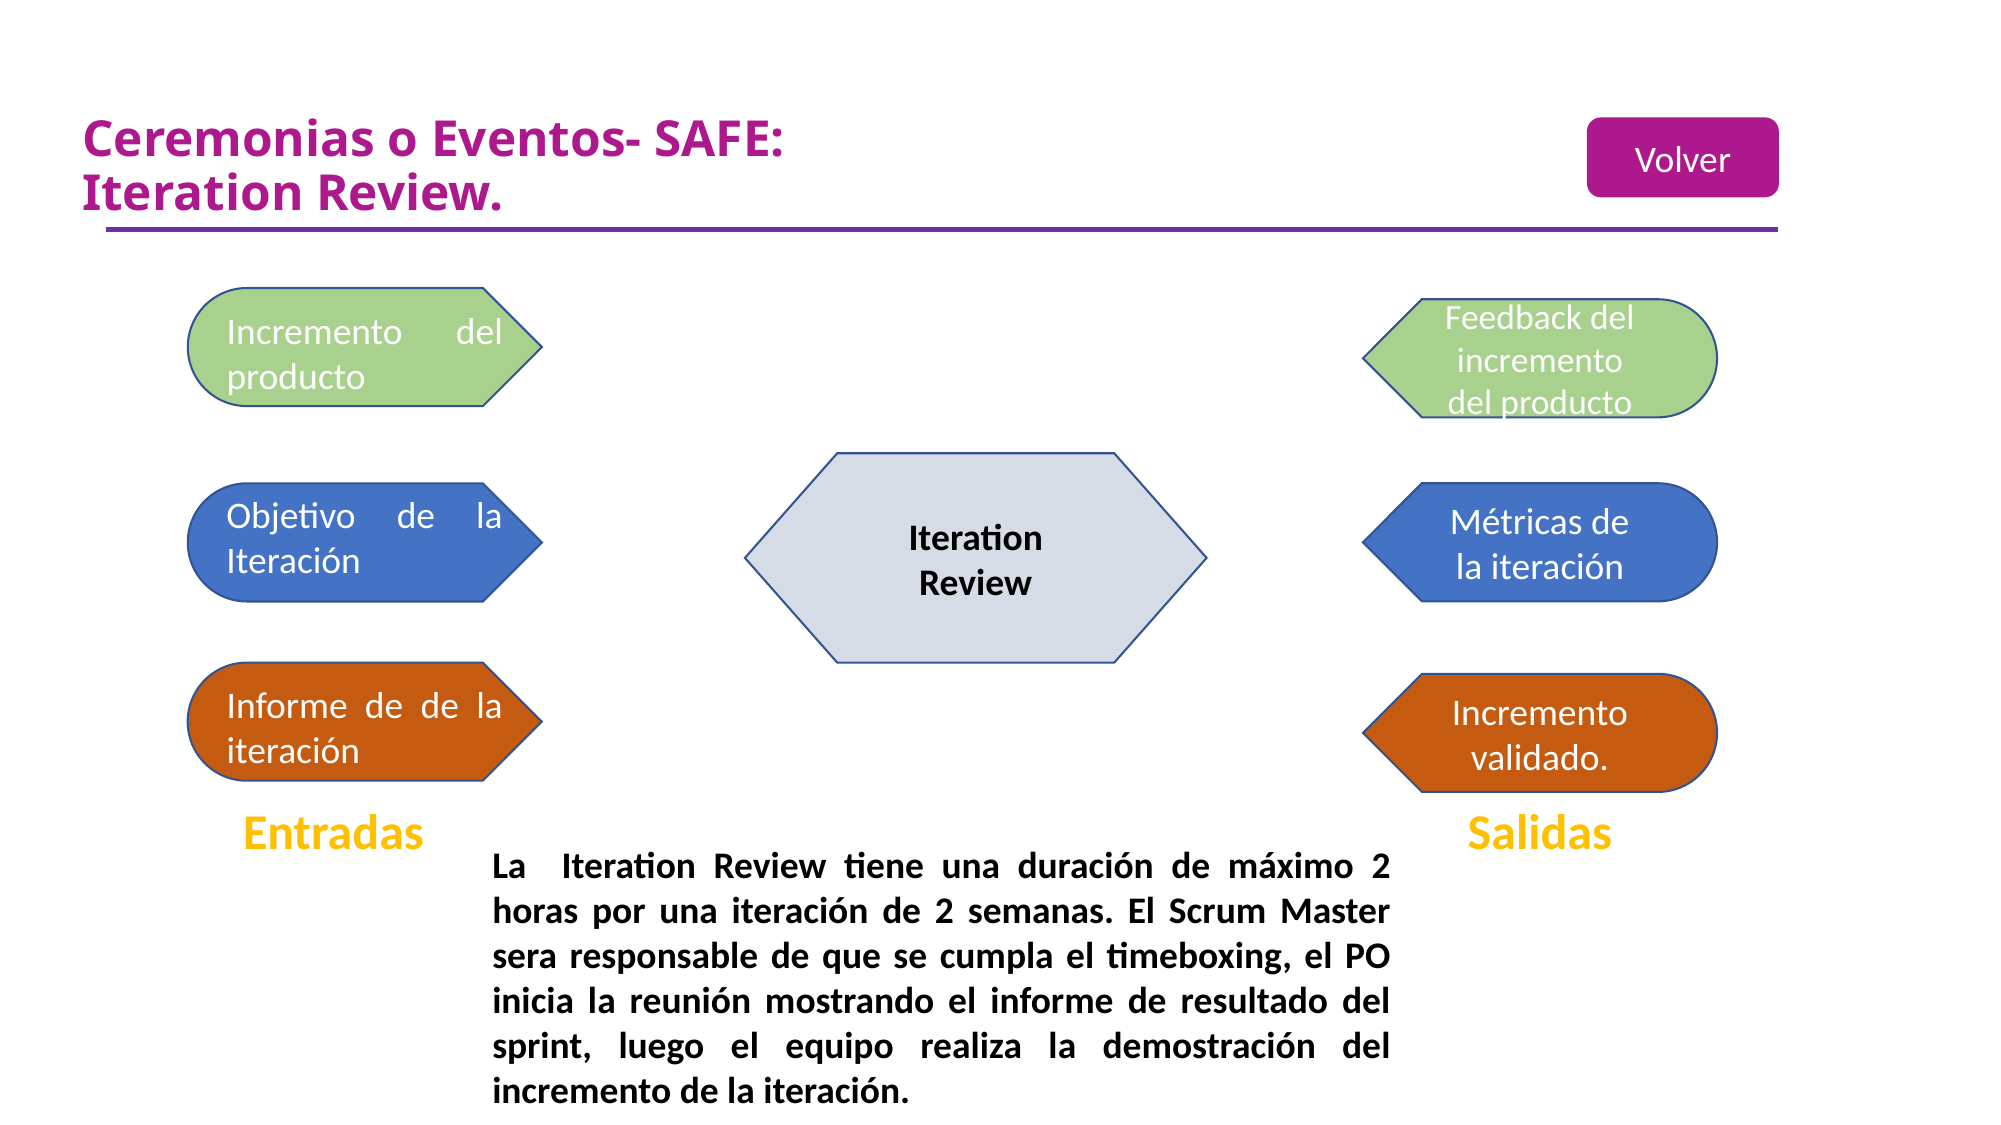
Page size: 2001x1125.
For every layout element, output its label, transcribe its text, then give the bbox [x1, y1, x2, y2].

text_box [227, 404, 487, 408]
text_box La Iteration Review tiene una duración de máximo 2 horas por una iteración de 2 semanas. El Scrum Master sera responsable de que se cumpla el timeboxing, el PO inicia la reunión mostrando el informe de resultado del sprint, luego el equipo realiza la demostración del incremento de la iteración. [477, 833, 1407, 1119]
text_box Salidas [1452, 791, 1628, 867]
text_box [186, 286, 496, 396]
text_box Informe de de la iteración [211, 673, 518, 779]
text_box Entradas [228, 791, 440, 867]
text_box Incremento validado. [1361, 672, 1719, 793]
text_box [518, 517, 544, 568]
text_box Métricas de la iteración [1361, 482, 1719, 603]
text_box [518, 696, 544, 747]
text_box [186, 661, 495, 770]
text_box [518, 321, 544, 373]
title [137, 59, 1863, 278]
text_box Incremento del producto [211, 299, 518, 404]
text_box [186, 494, 498, 603]
text_box Volver [1586, 117, 1779, 198]
text_box Iteration Review [743, 452, 1208, 664]
text_box Objetivo de la Iteración [211, 483, 518, 588]
text_box Ceremonias o Eventos- SAFE: Iteration Review. [67, 105, 1817, 230]
text_box Feedback del incremento del producto [1361, 298, 1719, 419]
